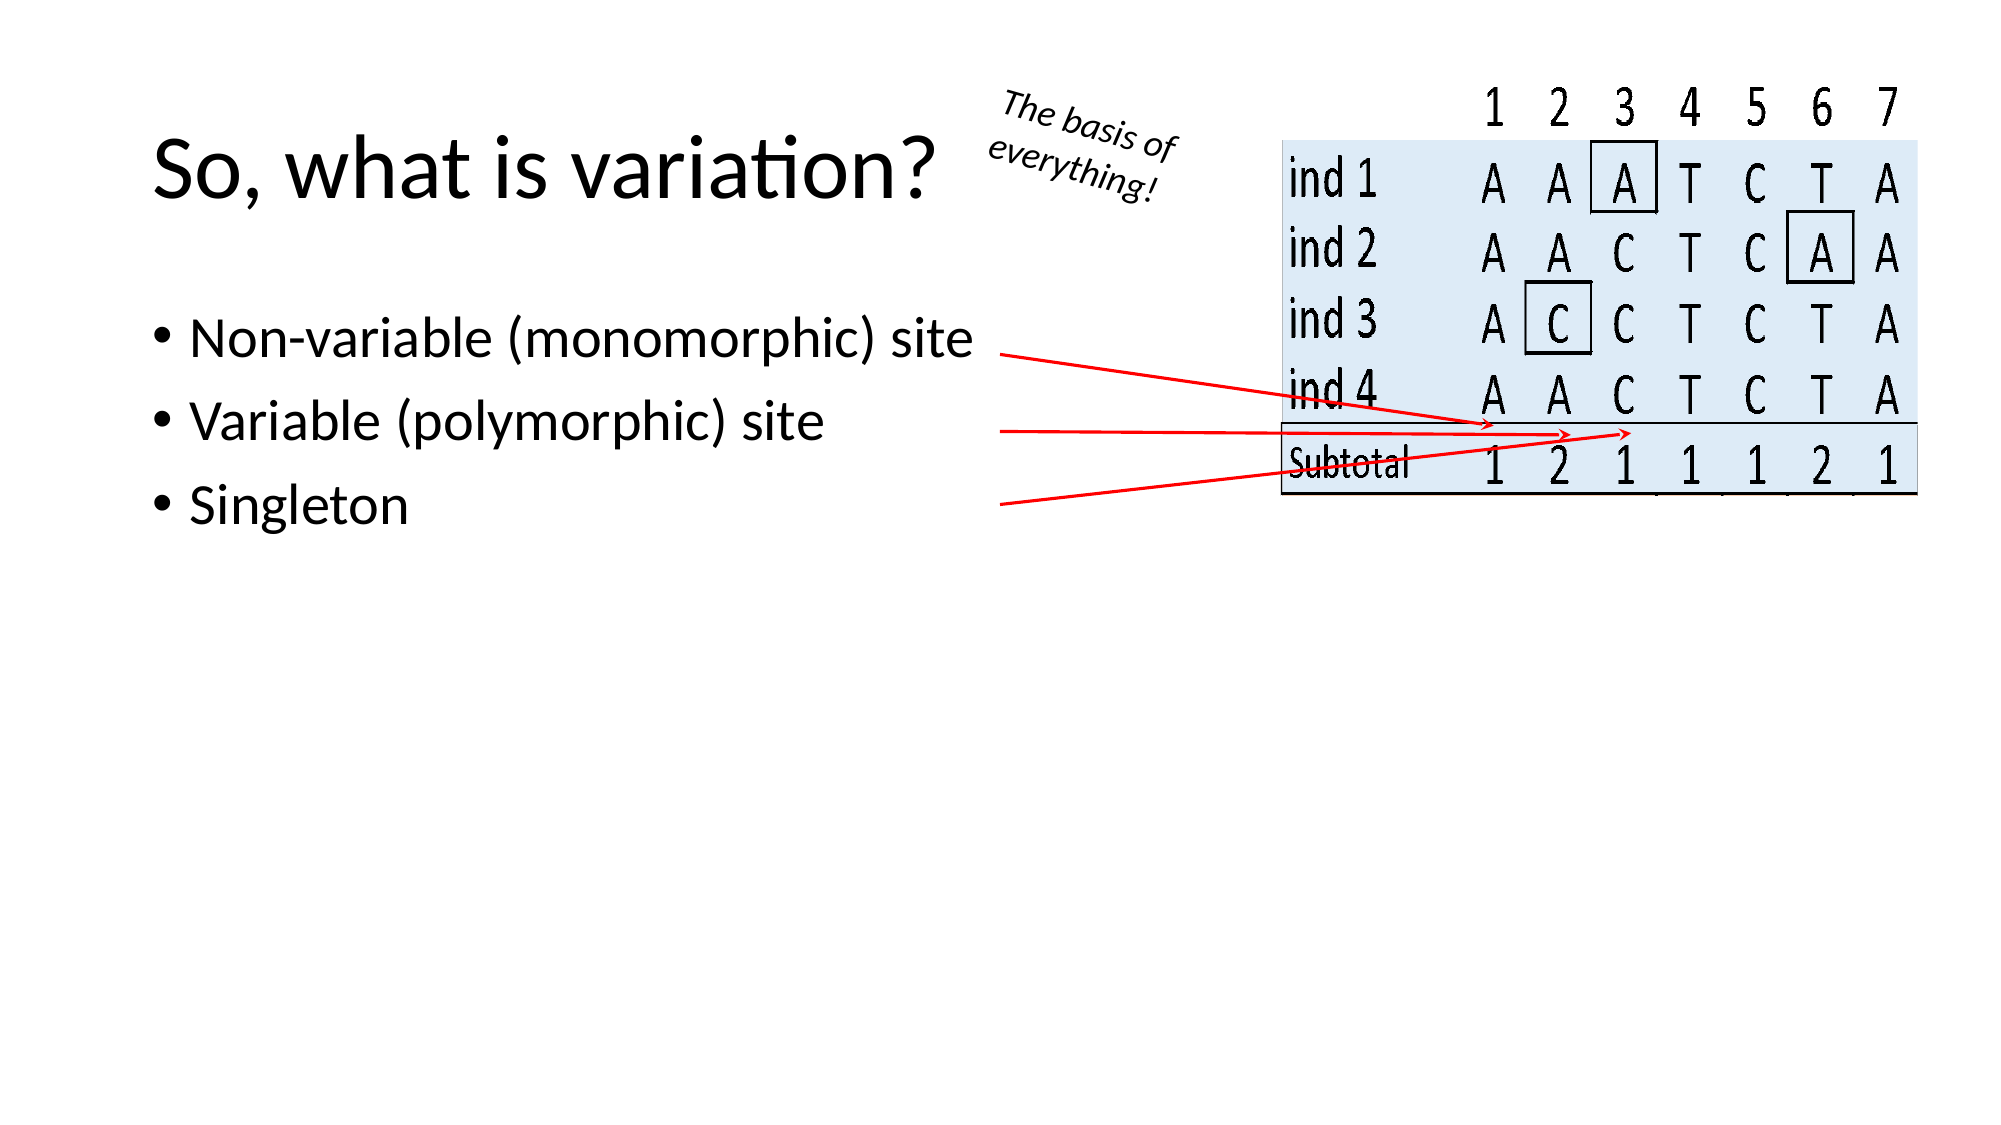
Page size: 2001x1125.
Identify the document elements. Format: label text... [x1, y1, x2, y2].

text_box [999, 354, 1494, 426]
list Non-variable (monomorphic) site Variable (polymorphic) site Singleton [137, 299, 1863, 1014]
picture [1280, 59, 1918, 496]
text_box The basis of everything! [968, 65, 1275, 249]
title So, what is variation? [137, 59, 1279, 278]
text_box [999, 432, 1632, 505]
